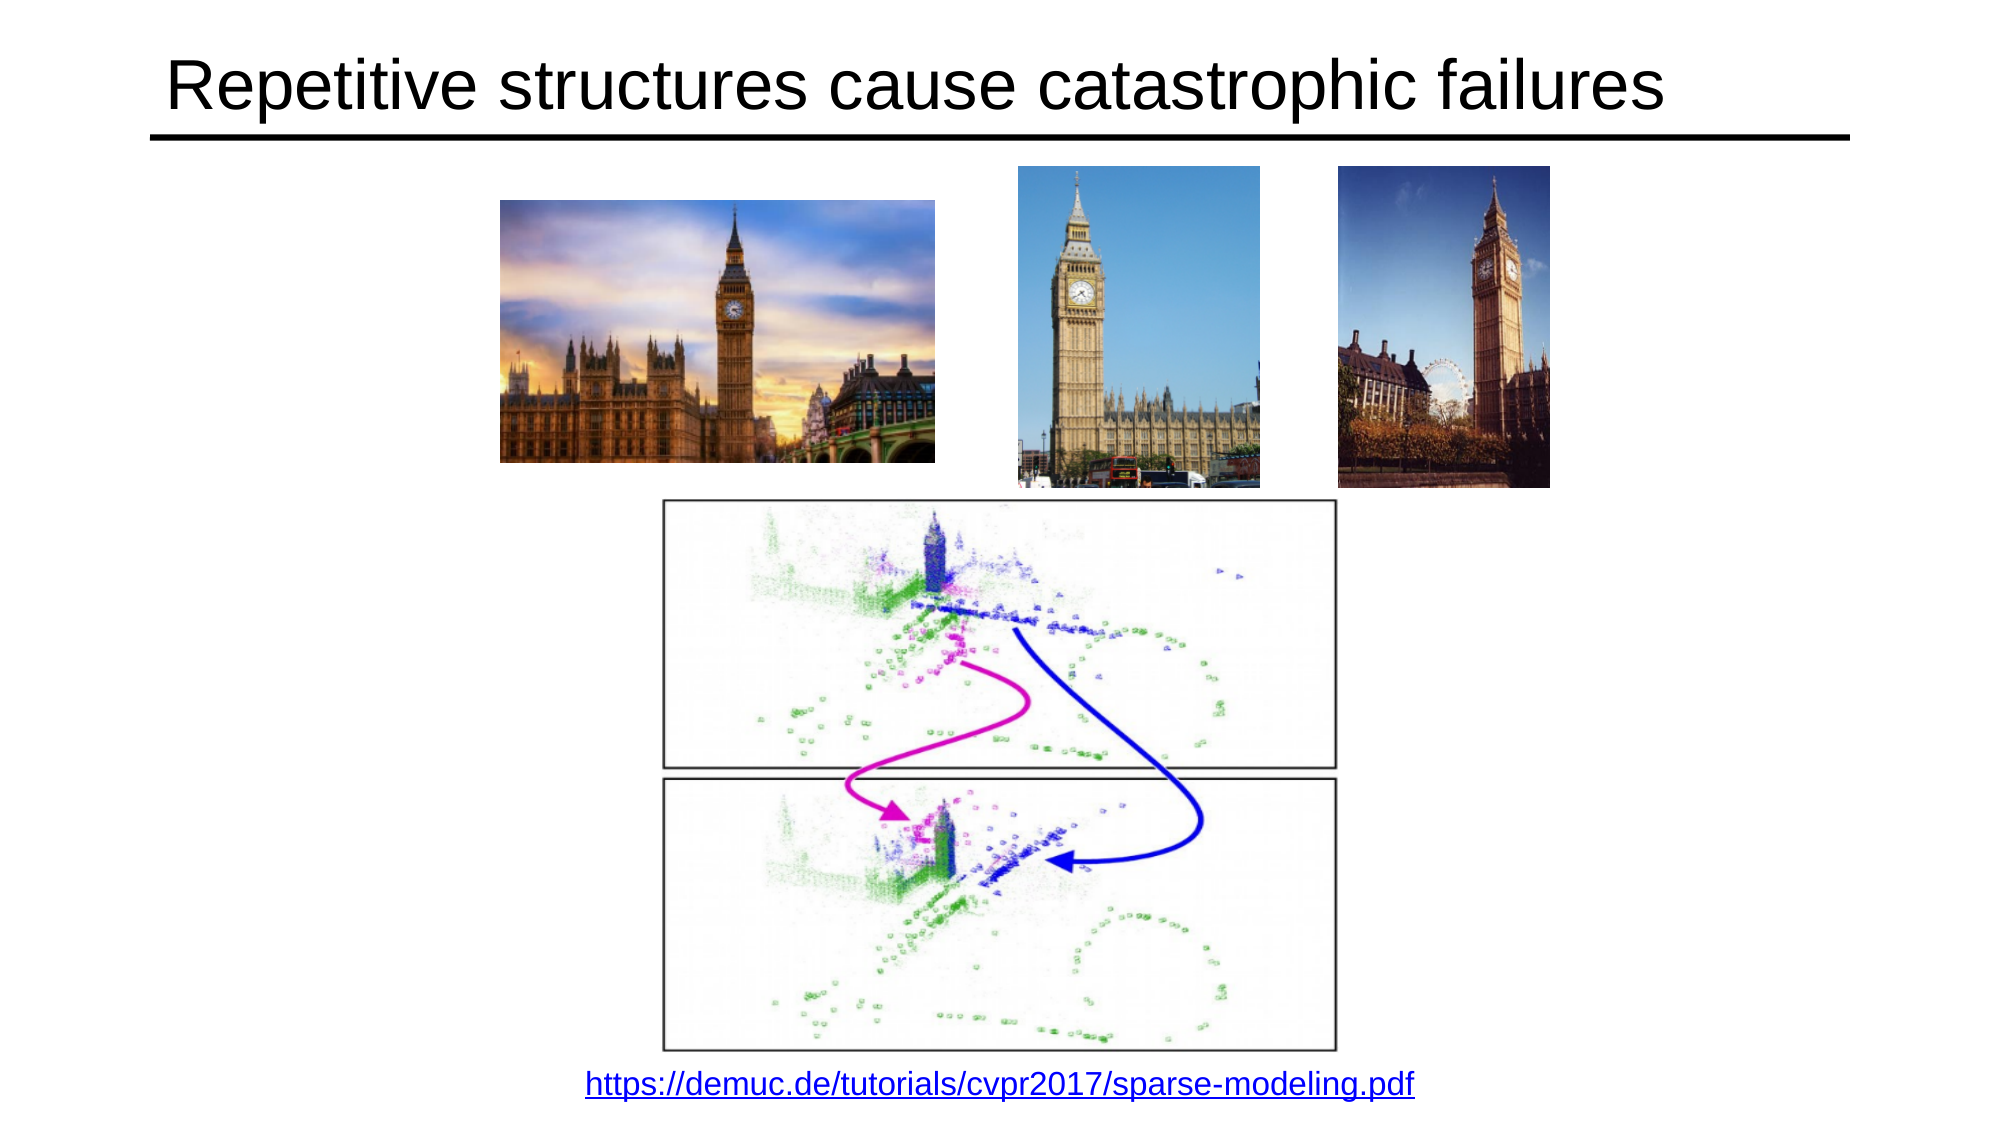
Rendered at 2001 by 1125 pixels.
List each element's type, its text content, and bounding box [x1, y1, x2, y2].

picture [499, 200, 935, 463]
picture [660, 498, 1339, 1053]
text_box https://demuc.de/tutorials/cvpr2017/sparse-modeling.pdf [556, 1054, 1444, 1110]
title Repetitive structures cause catastrophic failures [149, 12, 1851, 151]
picture [1017, 165, 1260, 489]
picture [1338, 165, 1551, 489]
